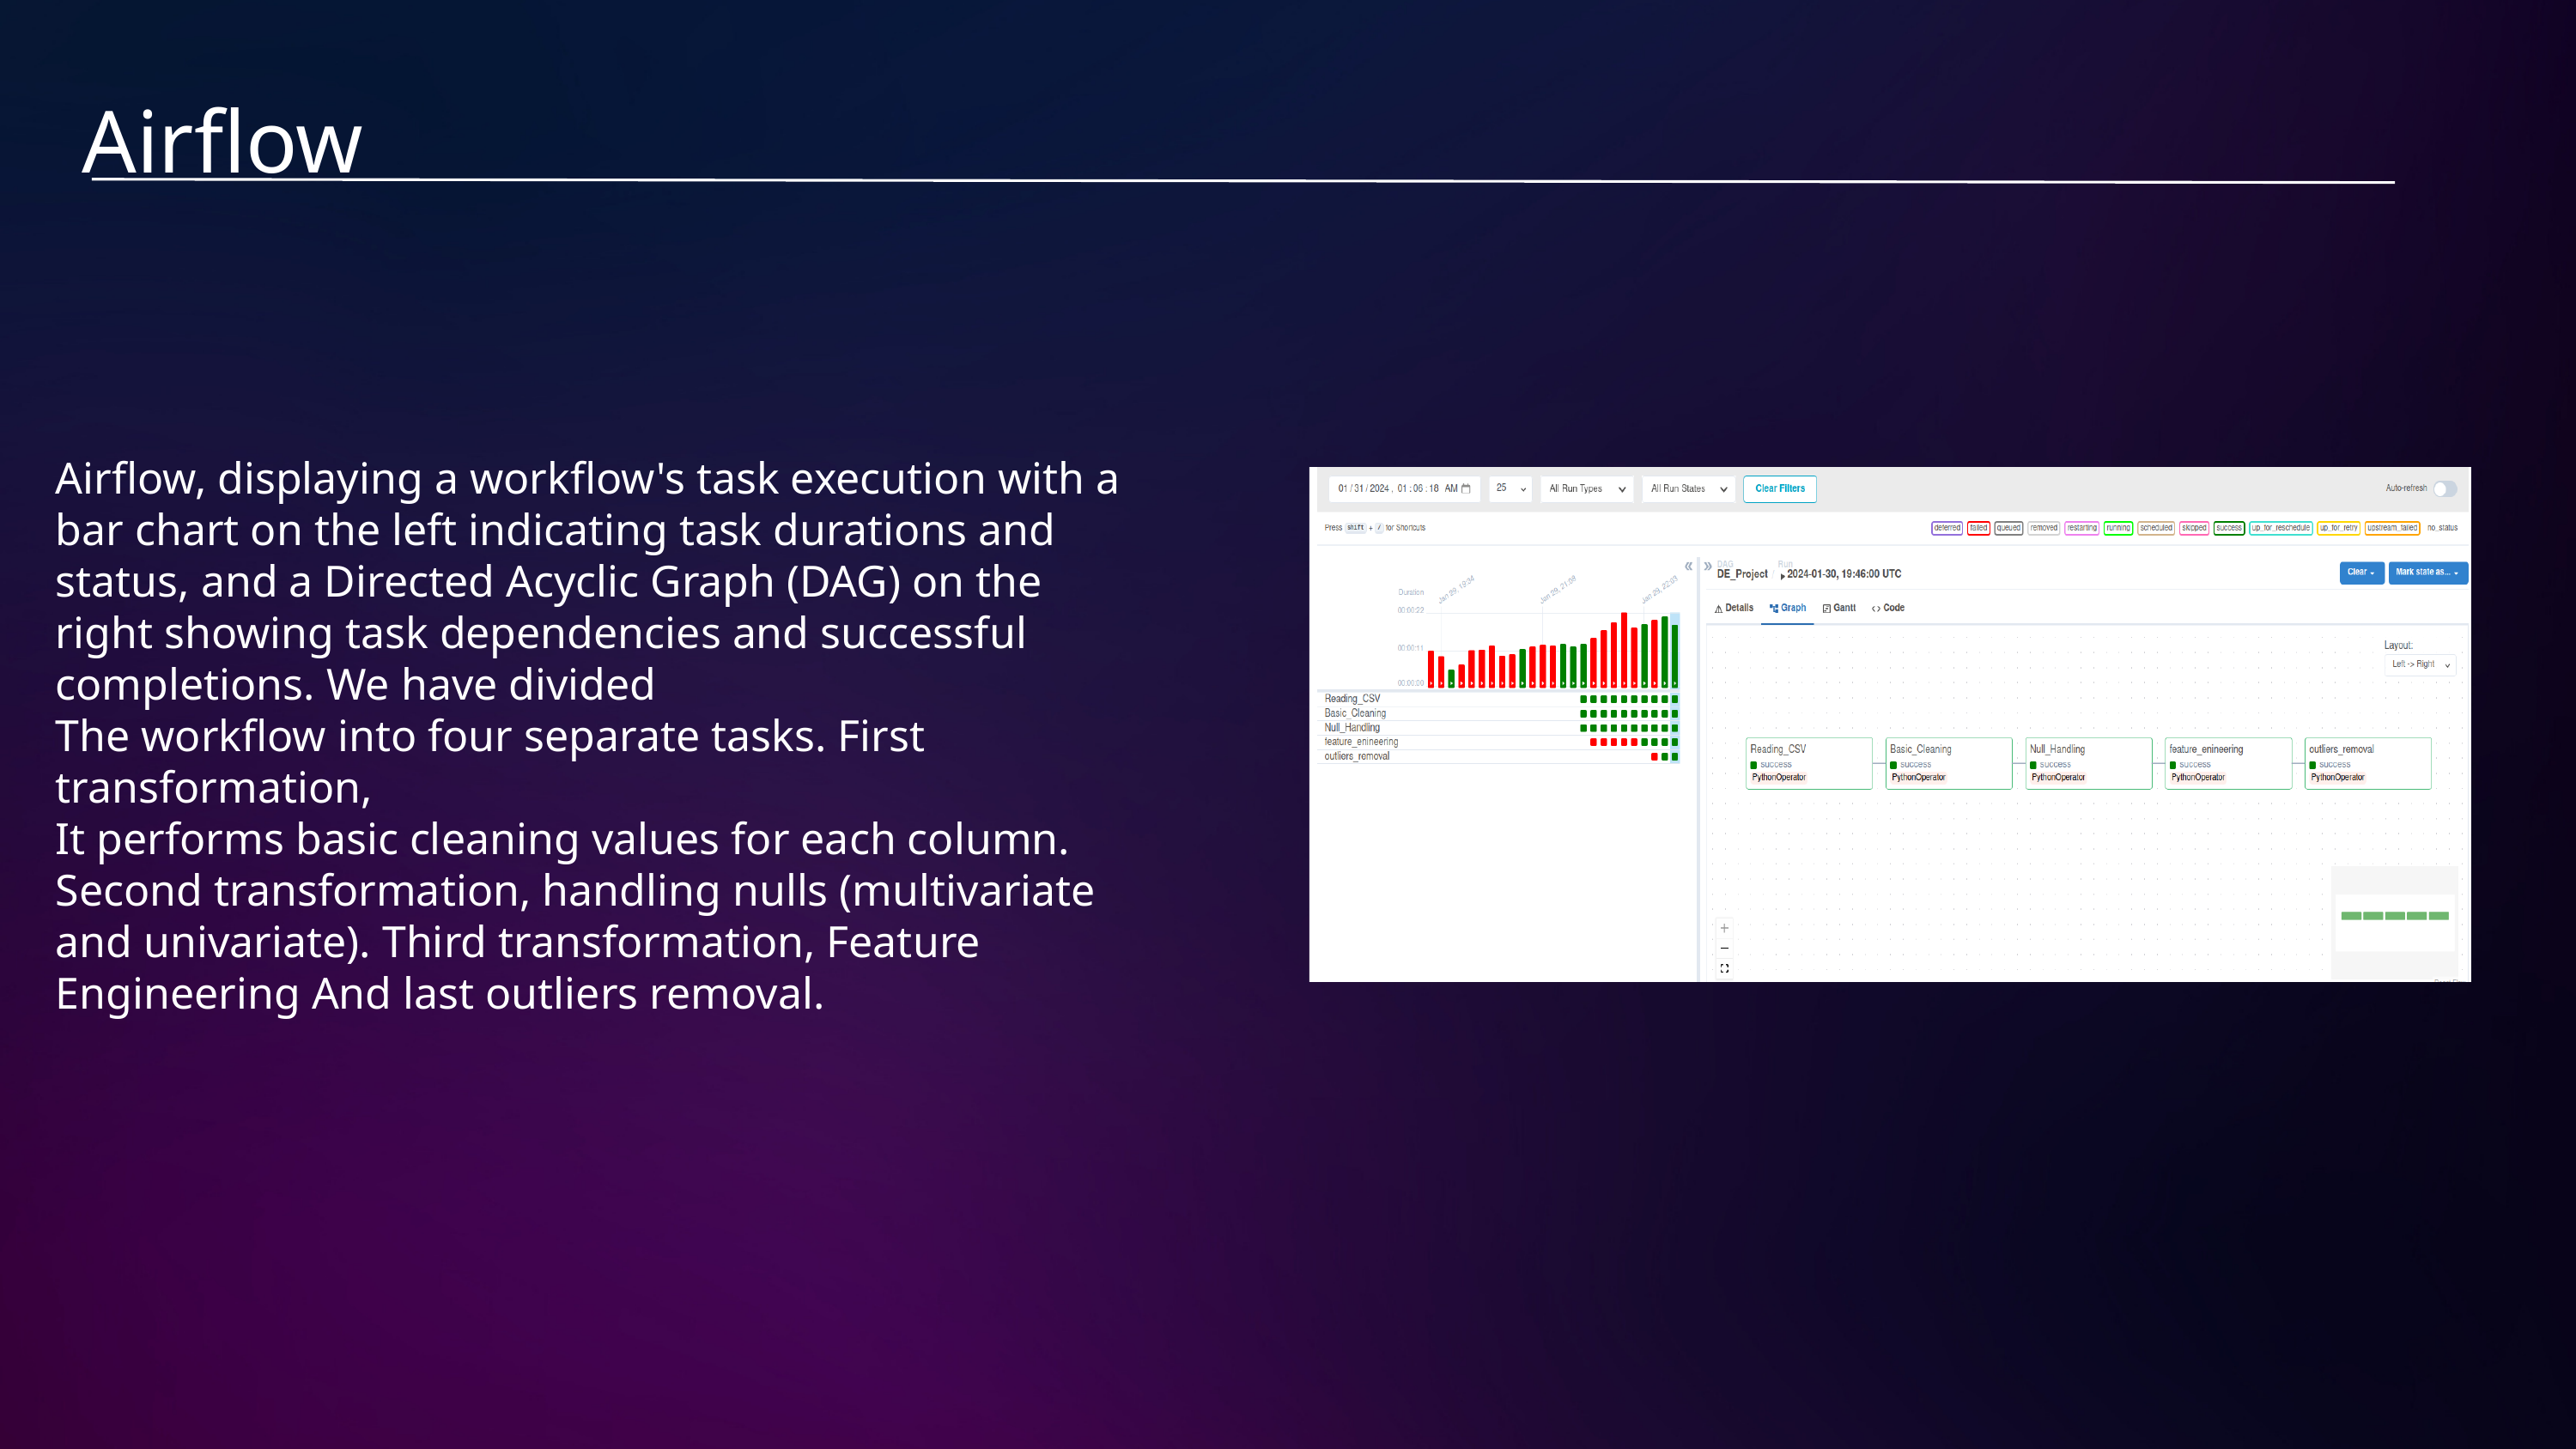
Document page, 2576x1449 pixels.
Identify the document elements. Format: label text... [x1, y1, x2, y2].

picture [1309, 467, 2472, 982]
text_box [0, 0, 2576, 1449]
text_box Airflow [82, 9, 1225, 190]
text_box Airflow, displaying a workflow's task execution with a bar chart on the left indicating task durations and status, and a Directed Acyclic Graph (DAG) on the right showing task dependencies and successful completions. We have divided The workflow into four separate tasks. First transformation, It performs basic cleaning values for each column. Second transformation, handling nulls (multivariate and univariate). Third transformation, Feature Engineering And last outliers removal. [42, 445, 1149, 1025]
